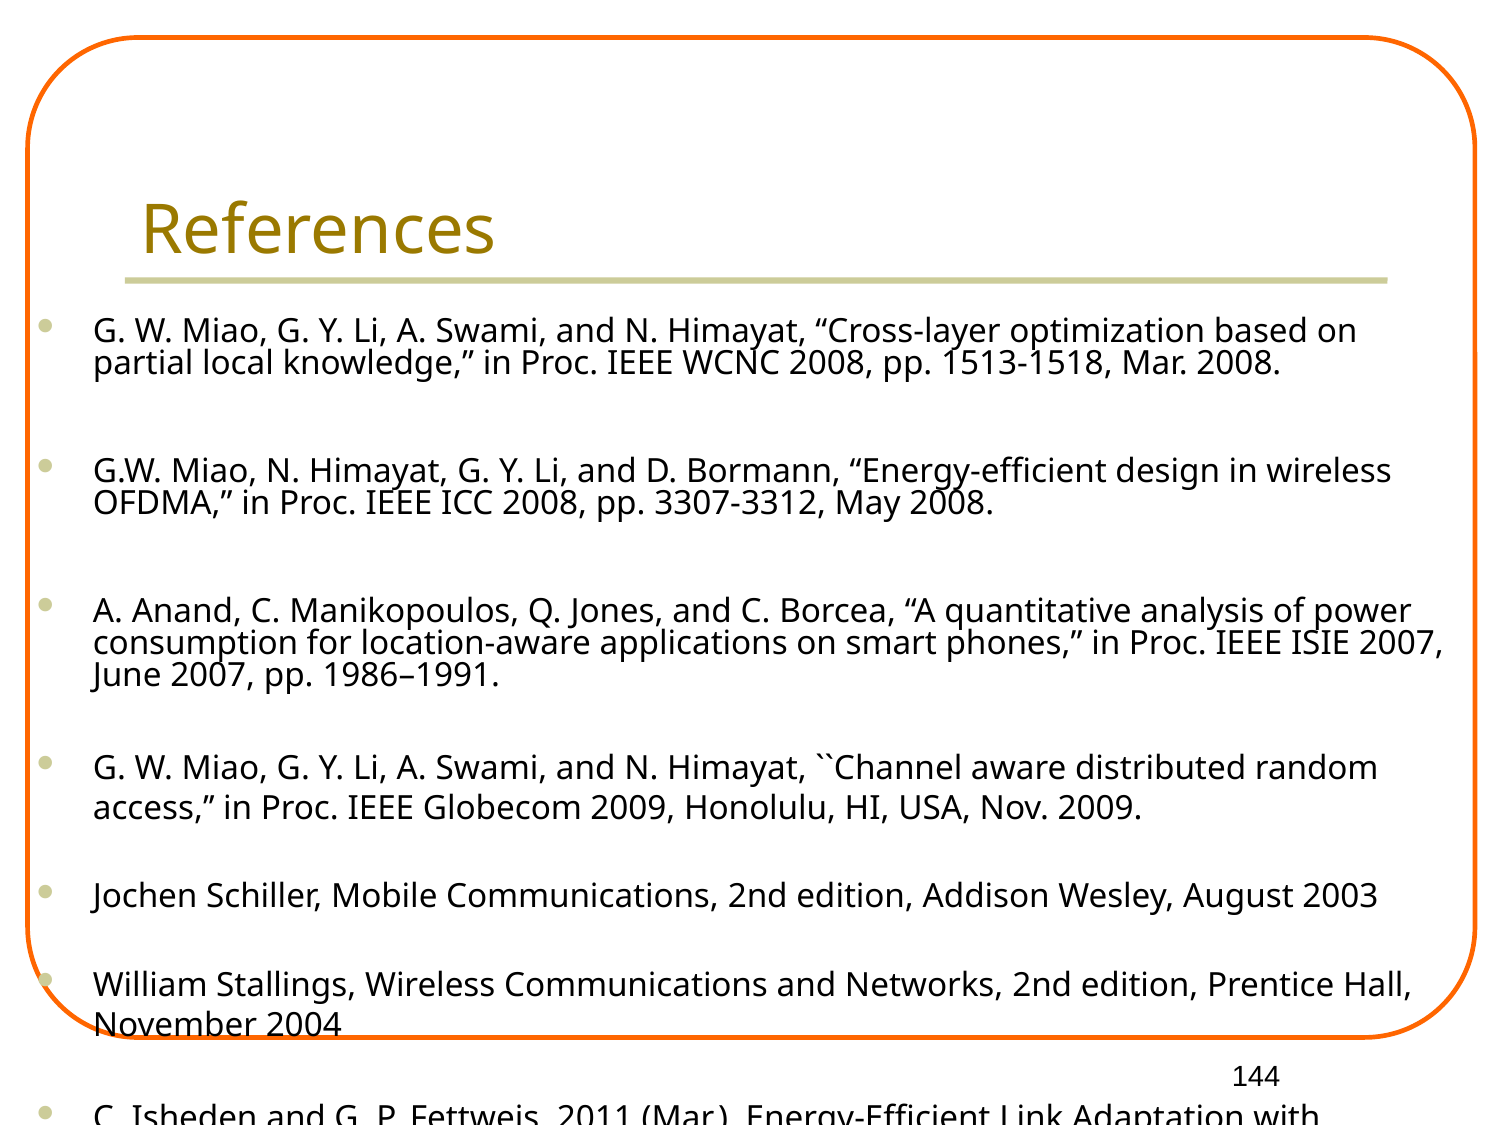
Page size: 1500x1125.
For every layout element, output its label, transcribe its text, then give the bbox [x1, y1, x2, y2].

title References [125, 87, 1388, 275]
list G. W. Miao, G. Y. Li, A. Swami, and N. Himayat, “Cross-layer optimization based on partial local knowledge,” in Proc. IEEE WCNC 2008, pp. 1513-1518, Mar. 2008. G.W. Miao, N. Himayat, G. Y. Li, and D. Bormann, “Energy-efficient design in wireless OFDMA,” in Proc. IEEE ICC 2008, pp. 3307-3312, May 2008. A. Anand, C. Manikopoulos, Q. Jones, and C. Borcea, “A quantitative analysis of power consumption for location-aware applications on smart phones,” in Proc. IEEE ISIE 2007, June 2007, pp. 1986–1991. G. W. Miao, G. Y. Li, A. Swami, and N. Himayat, ``Channel aware distributed random access,’’ in Proc. IEEE Globecom 2009, Honolulu, HI, USA, Nov. 2009. Jochen Schiller, Mobile Communications, 2nd edition, Addison Wesley, August 2003 William Stallings, Wireless Communications and Networks, 2nd edition, Prentice Hall, November 2004 C. Isheden and G. P. Fettweis. 2011 (Mar.). Energy-Efficient Link Adaptation with Transmitter CSI. Pages 1381 – 1386 of: Proc. IEEE WCNC 2011. [21, 309, 1468, 1075]
slide_number 144 [1124, 1049, 1388, 1125]
